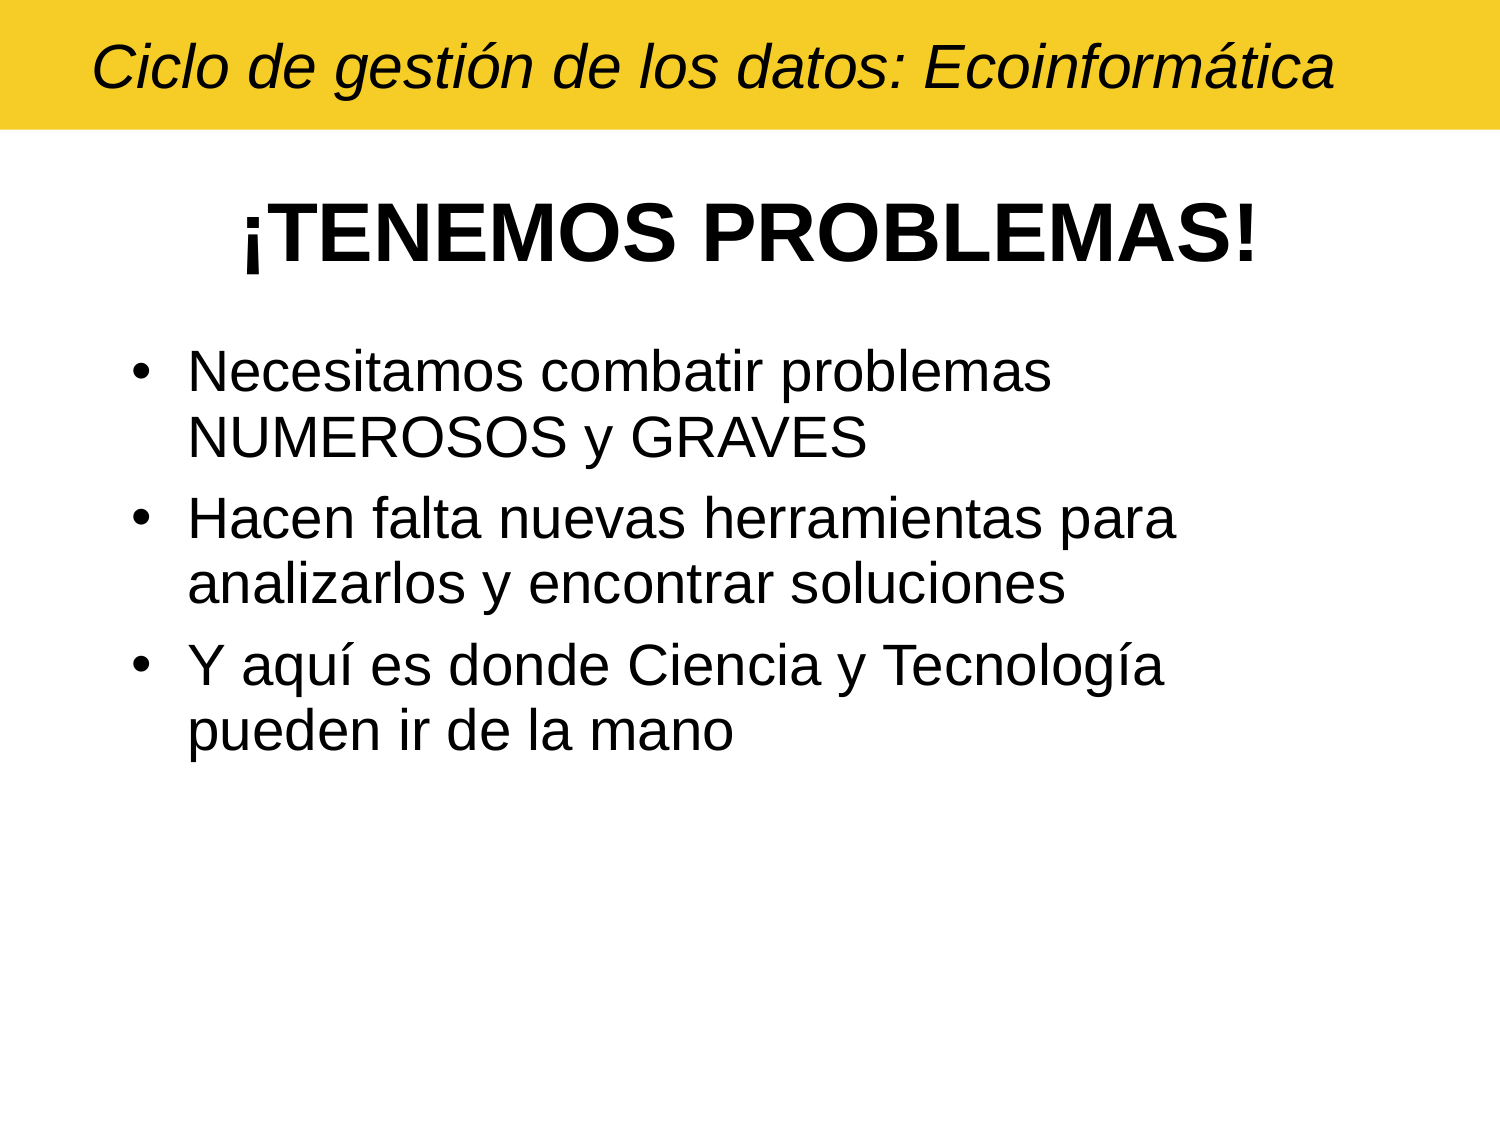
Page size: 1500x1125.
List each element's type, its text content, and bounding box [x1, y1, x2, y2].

title ¡TENEMOS PROBLEMAS! [112, 173, 1388, 425]
list Necesitamos combatir problemas NUMEROSOS y GRAVES Hacen falta nuevas herramientas para analizarlos y encontrar soluciones Y aquí es donde Ciencia y Tecnología pueden ir de la mano [116, 332, 1392, 1075]
